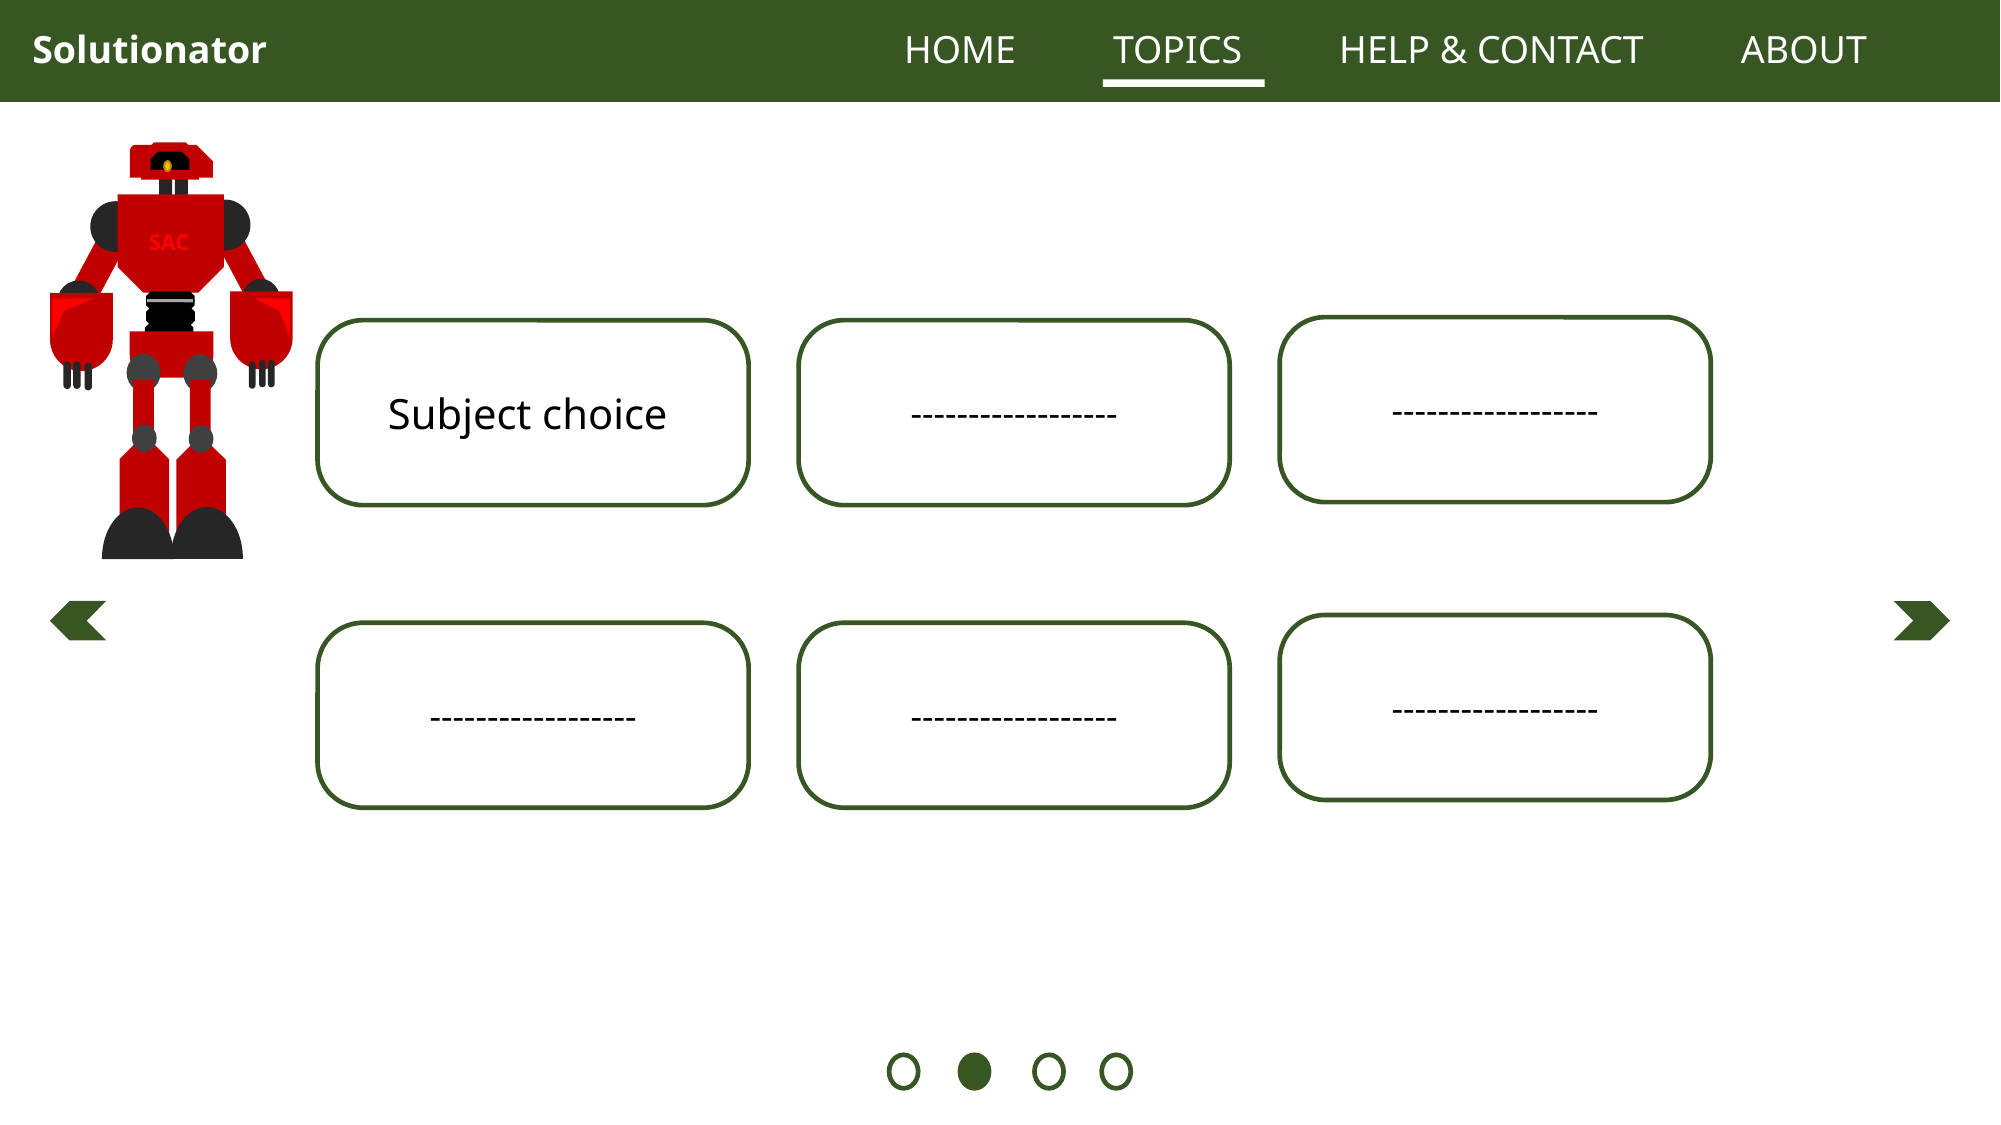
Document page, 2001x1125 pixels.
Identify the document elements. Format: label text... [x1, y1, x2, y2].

text_box Subject choice [316, 319, 750, 507]
text_box ------------------ [316, 621, 750, 809]
text_box [1659, 0, 1985, 93]
text_box ------------------ [1278, 613, 1712, 801]
text_box [1078, 2, 1302, 95]
text_box [49, 600, 107, 641]
text_box [0, 0, 2000, 101]
text_box [1100, 1053, 1132, 1090]
text_box [853, 3, 1082, 96]
text_box [1893, 601, 1950, 641]
text_box [888, 1053, 920, 1090]
text_box Solutionator [17, 19, 286, 79]
text_box [1302, 0, 1677, 95]
text_box [958, 1053, 991, 1090]
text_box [49, 144, 293, 560]
text_box ------------------ [1278, 316, 1712, 504]
text_box [1033, 1053, 1065, 1090]
text_box ------------------ [797, 319, 1231, 507]
text_box ------------------ [797, 621, 1231, 809]
